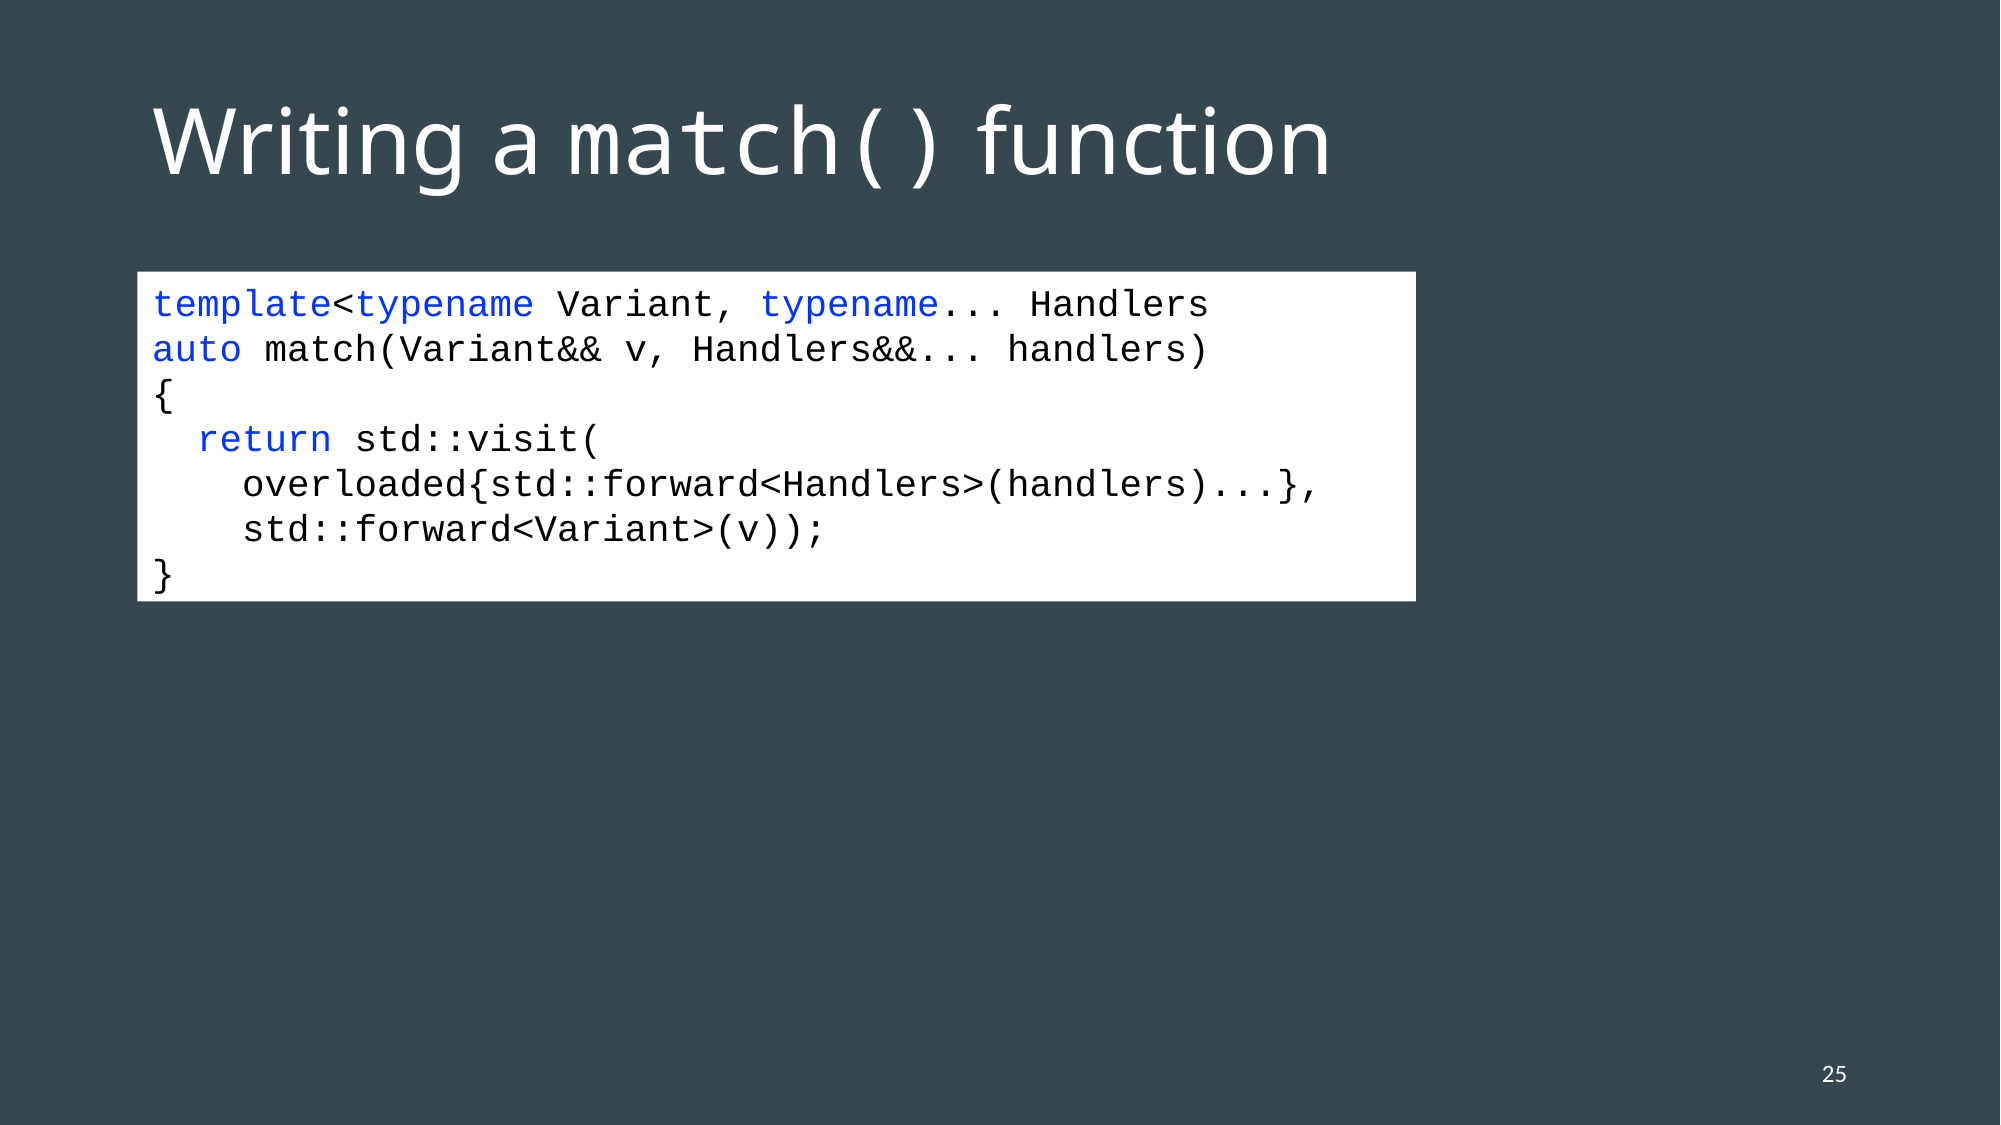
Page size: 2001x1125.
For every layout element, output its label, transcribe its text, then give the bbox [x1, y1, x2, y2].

text_box template<typename Variant, typename... Handlers auto match(Variant&& v, Handlers&&... handlers) { return std::visit( overloaded{std::forward<Handlers>(handlers)...}, std::forward<Variant>(v)); } [137, 271, 1416, 602]
slide_number 25 [1412, 1042, 1863, 1103]
title Writing a match() function [137, 59, 1863, 230]
